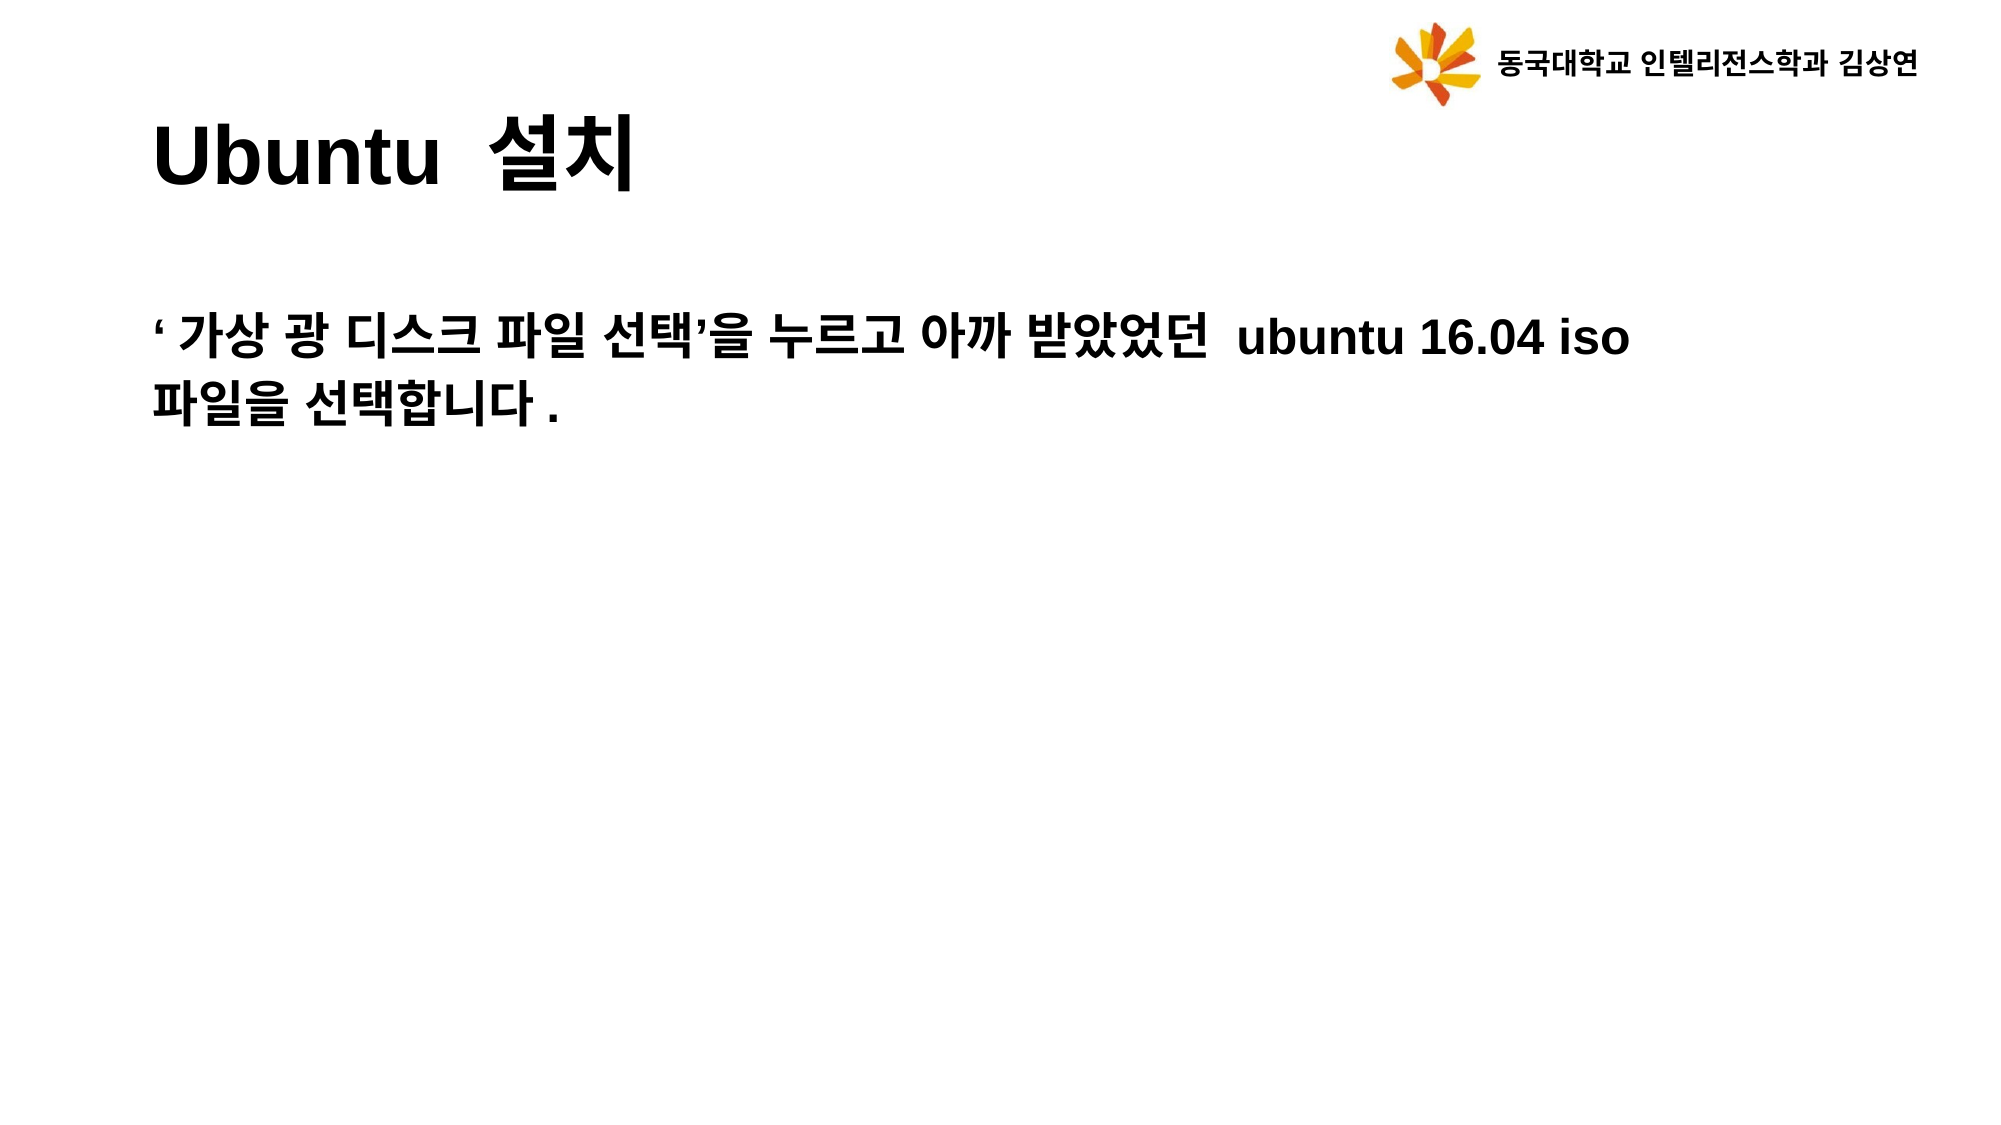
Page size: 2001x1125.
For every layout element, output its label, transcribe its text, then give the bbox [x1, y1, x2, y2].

text_box [1389, 22, 1482, 110]
title Ubuntu 설치 [150, 99, 673, 290]
text_box ‘가상 광 디스크 파일 선택’을 누르고 아까 받았었던 ubuntu 16.04 iso 파일을 선택합니다. [150, 293, 1821, 433]
text_box 동국대학교 인텔리전스학과 김상연 [1495, 43, 1970, 81]
